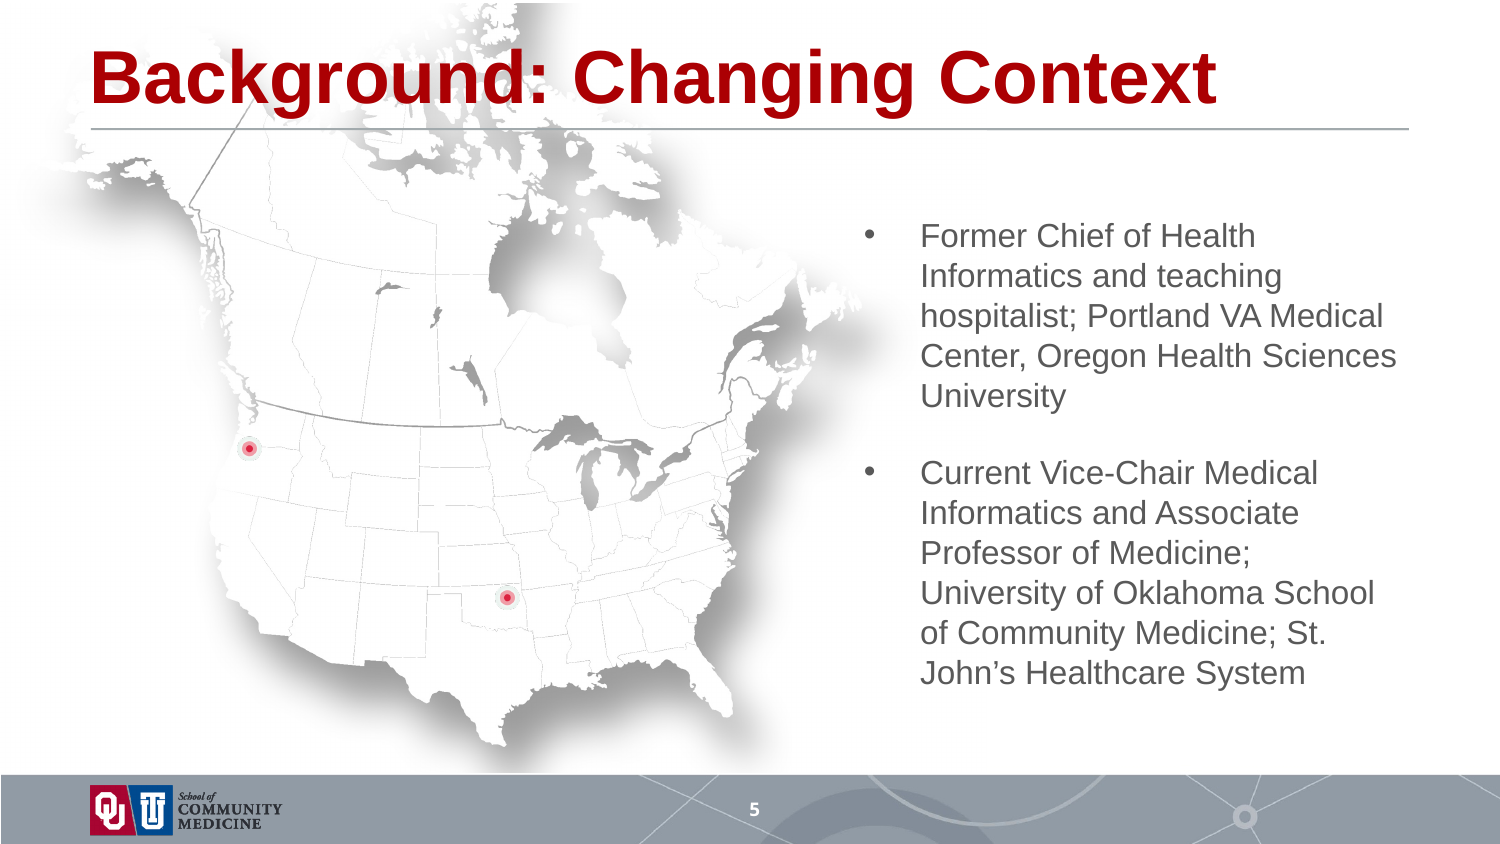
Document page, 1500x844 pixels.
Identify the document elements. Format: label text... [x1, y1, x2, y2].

list Former Chief of Health Informatics and teaching hospitalist; Portland VA Medical Center, Oregon Health Sciences University Current Vice-Chair Medical Informatics and Associate Professor of Medicine; University of Oklahoma School of Community Medicine; St. John’s Healthcare System [991, 214, 1404, 727]
title Background: Changing Context [991, 45, 1409, 119]
picture [0, 0, 1500, 844]
slide_number 5 [714, 798, 761, 822]
